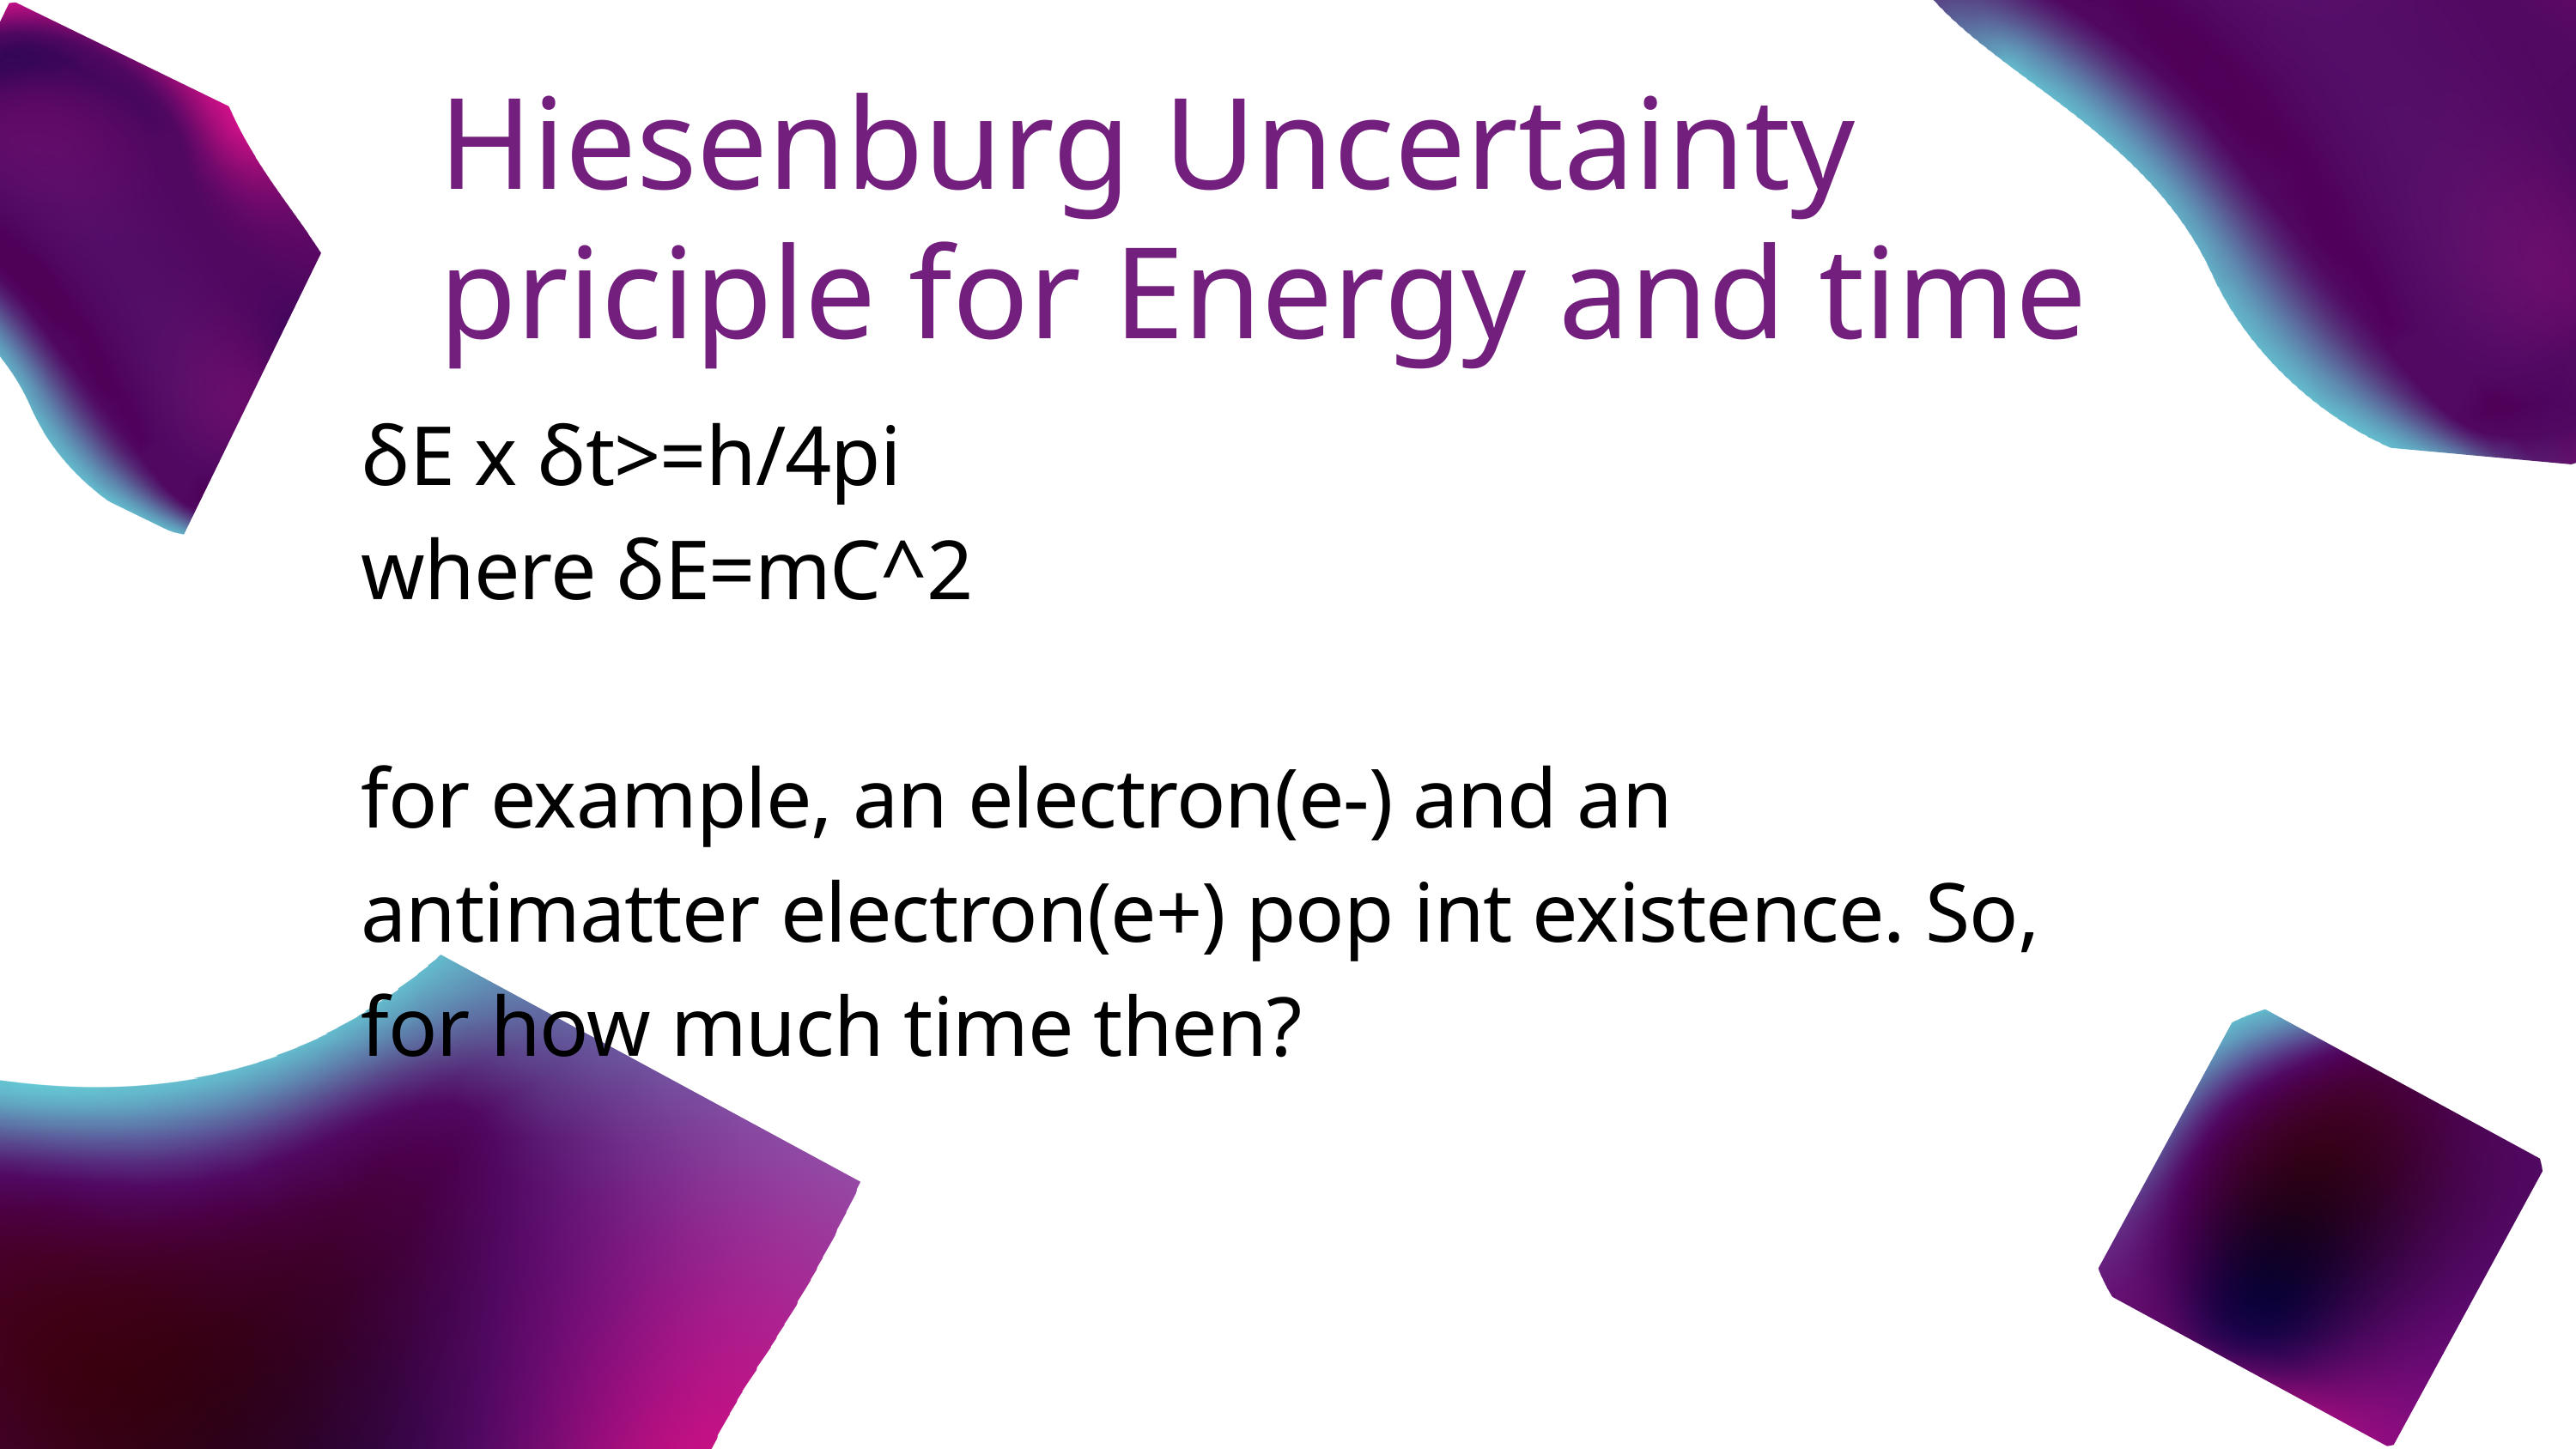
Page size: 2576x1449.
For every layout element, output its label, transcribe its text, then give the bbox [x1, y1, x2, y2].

text_box [2089, 998, 2548, 1449]
text_box [0, 716, 937, 1449]
text_box δE x δt>=h/4pi where δE=mC^2 for example, an electron(e-) and an antimatter electron(e+) pop int existence. So, for how much time then? [361, 387, 2090, 1187]
text_box [1893, 0, 2576, 465]
text_box [0, 0, 361, 537]
text_box Hiesenburg Uncertainty priciple for Energy and time [439, 64, 2090, 364]
